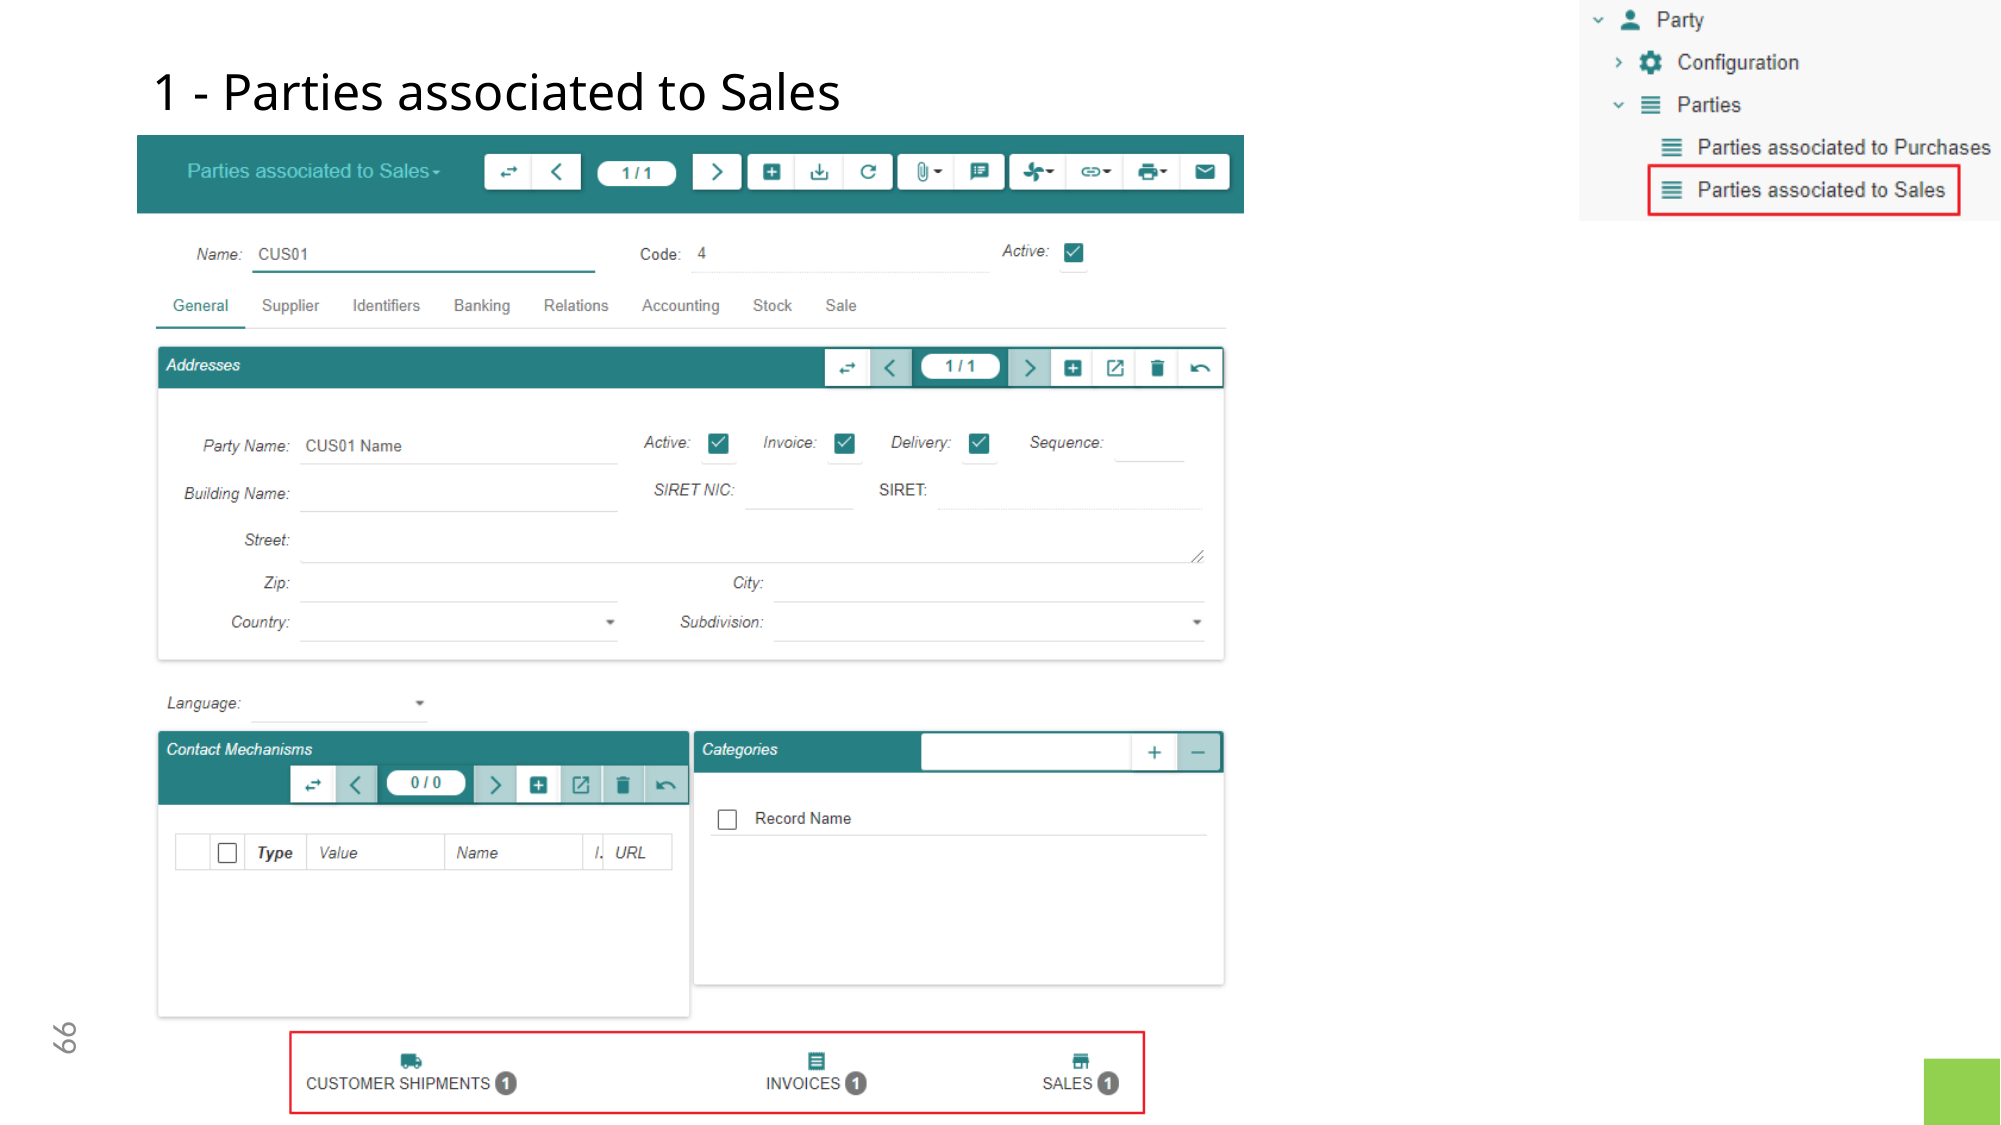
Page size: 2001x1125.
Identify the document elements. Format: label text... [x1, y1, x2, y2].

slide_number 66 [32, 969, 93, 1108]
title 1 - Parties associated to Sales [137, 59, 1579, 136]
picture [1579, 0, 2000, 221]
text_box [1923, 1058, 2000, 1125]
picture [137, 135, 1244, 1125]
